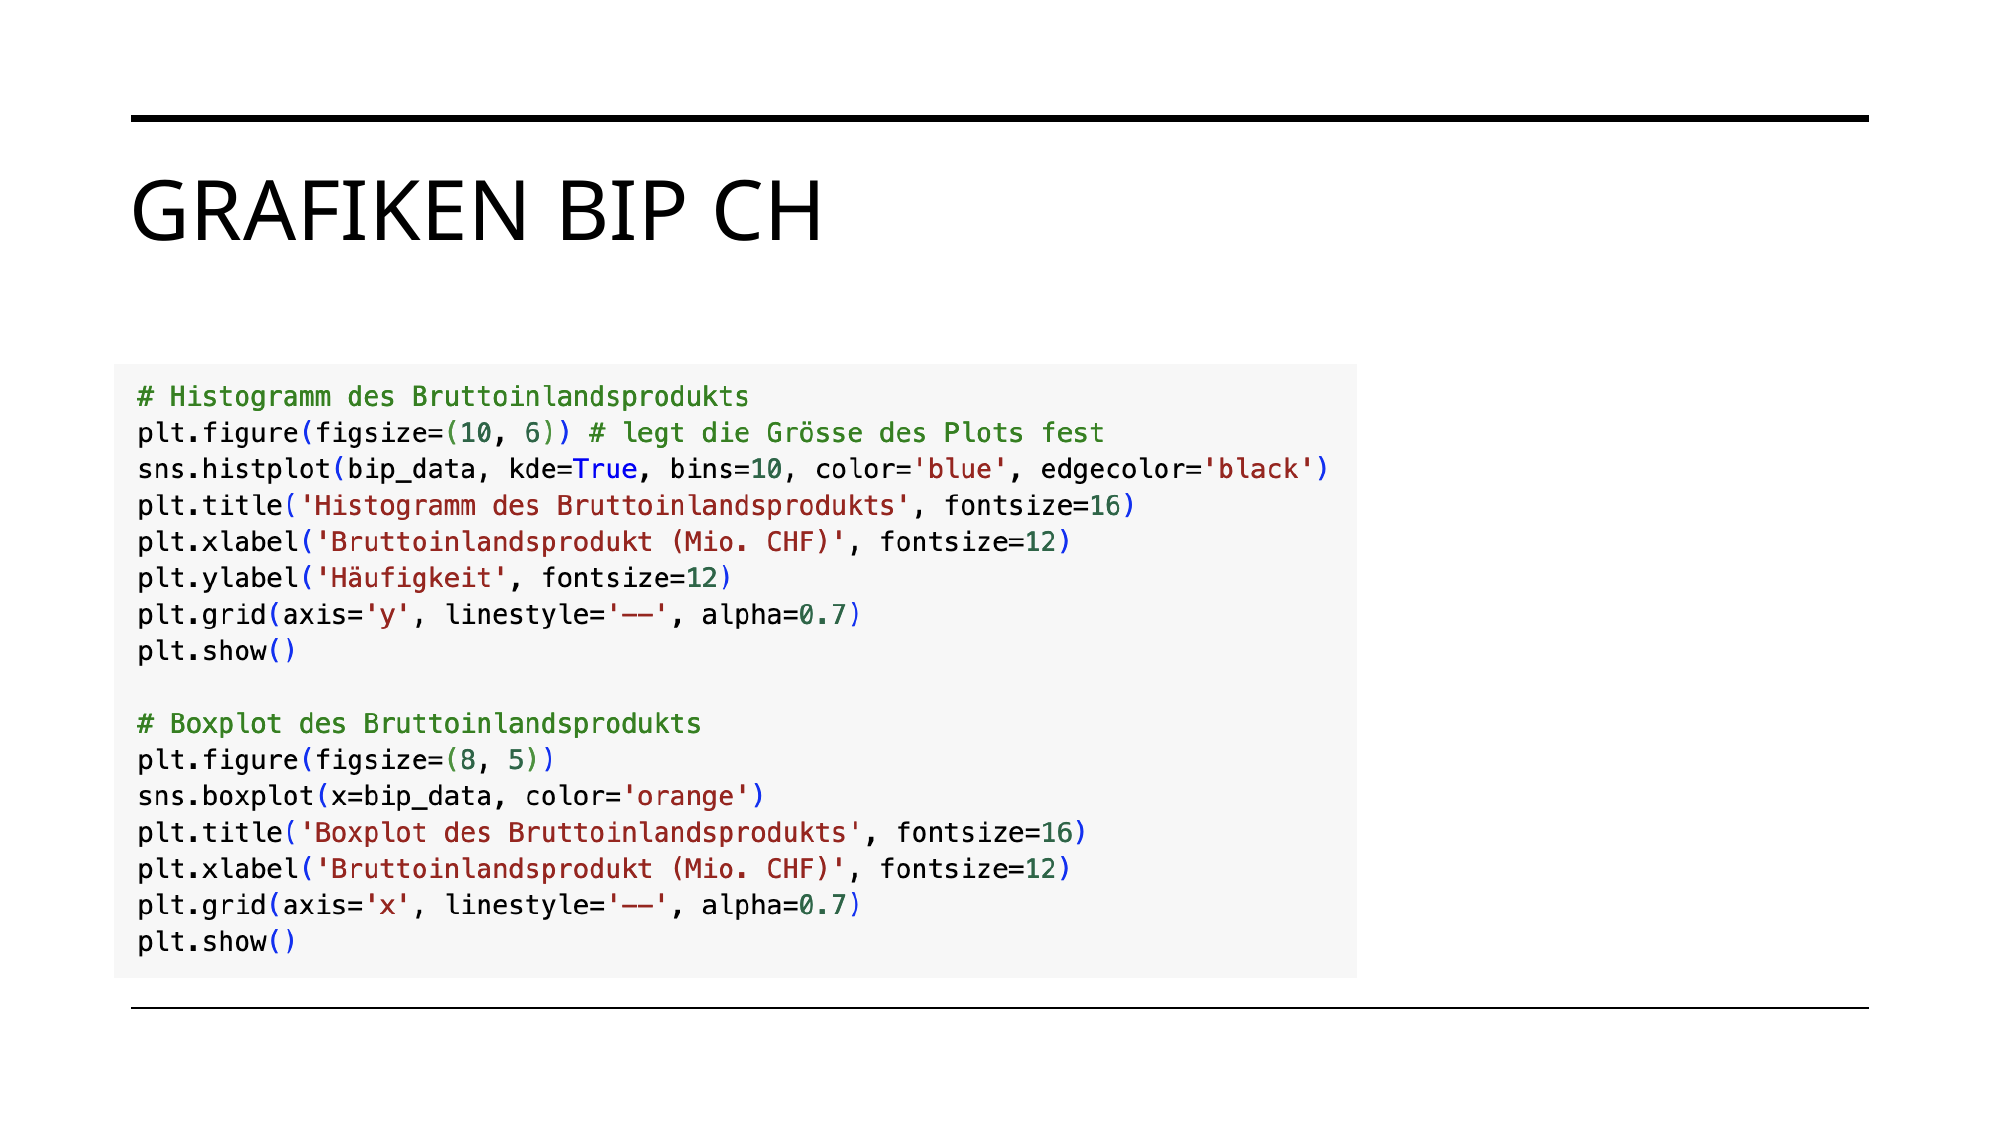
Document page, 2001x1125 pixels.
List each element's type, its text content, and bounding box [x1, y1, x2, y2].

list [114, 364, 1357, 978]
title Grafiken BIP CH [114, 149, 1869, 365]
